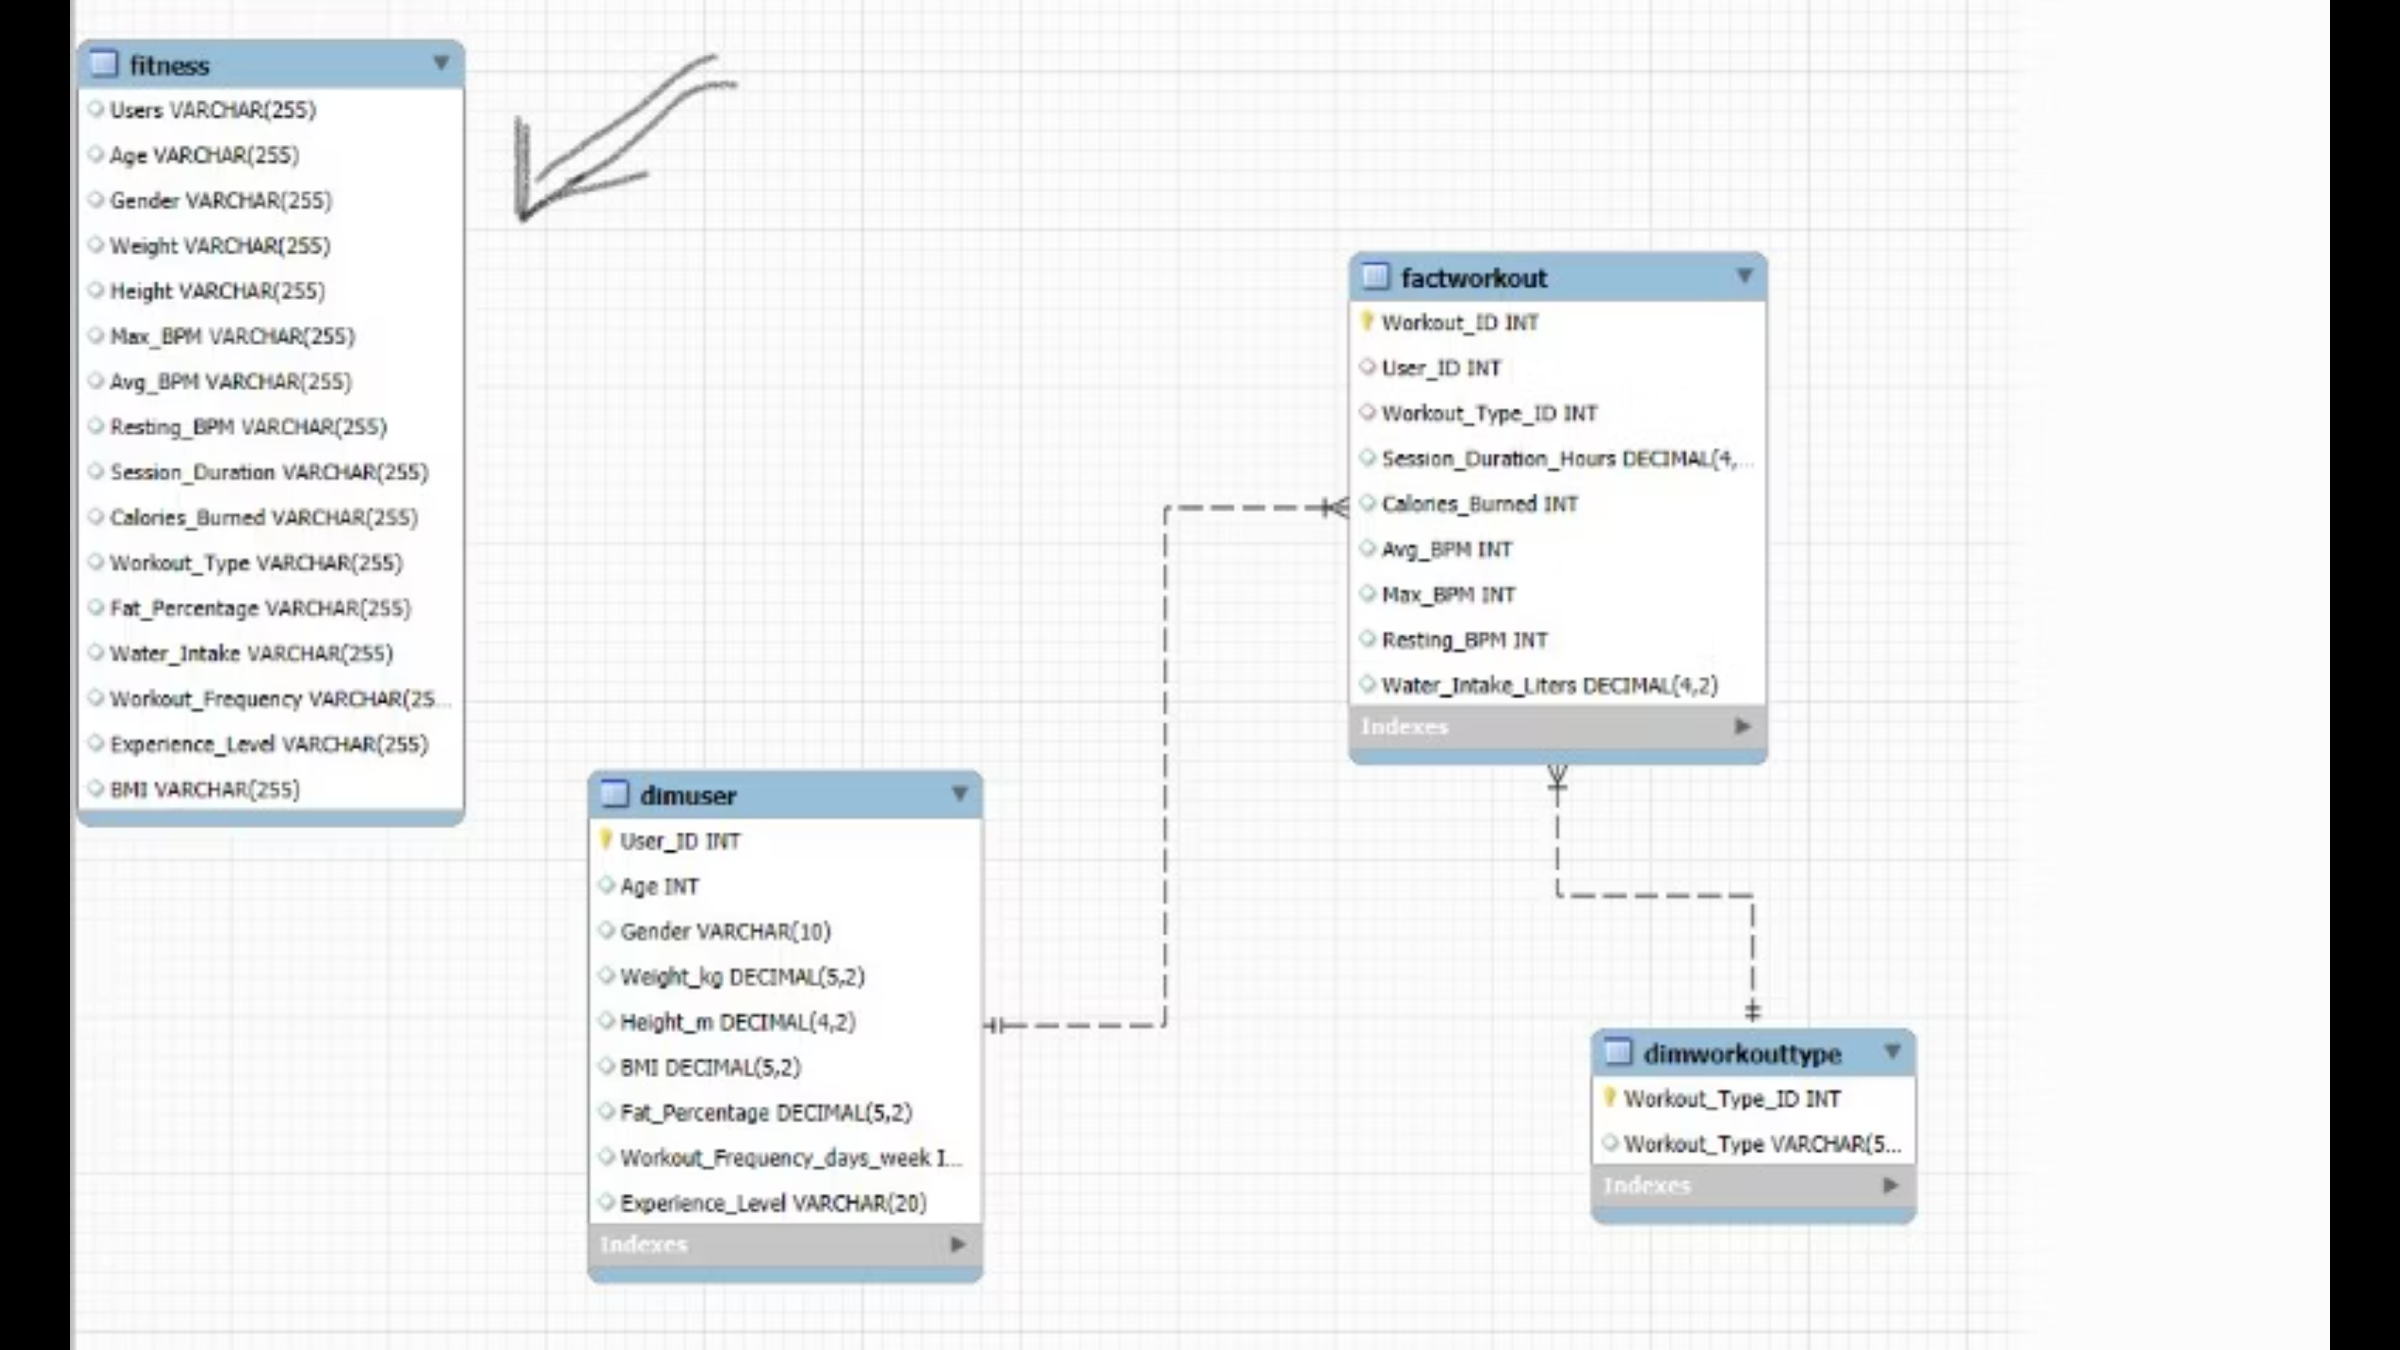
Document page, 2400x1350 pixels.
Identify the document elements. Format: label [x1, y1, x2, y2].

text_box [0, 0, 70, 1350]
picture [70, 0, 2330, 1350]
text_box [2330, 0, 2400, 1350]
